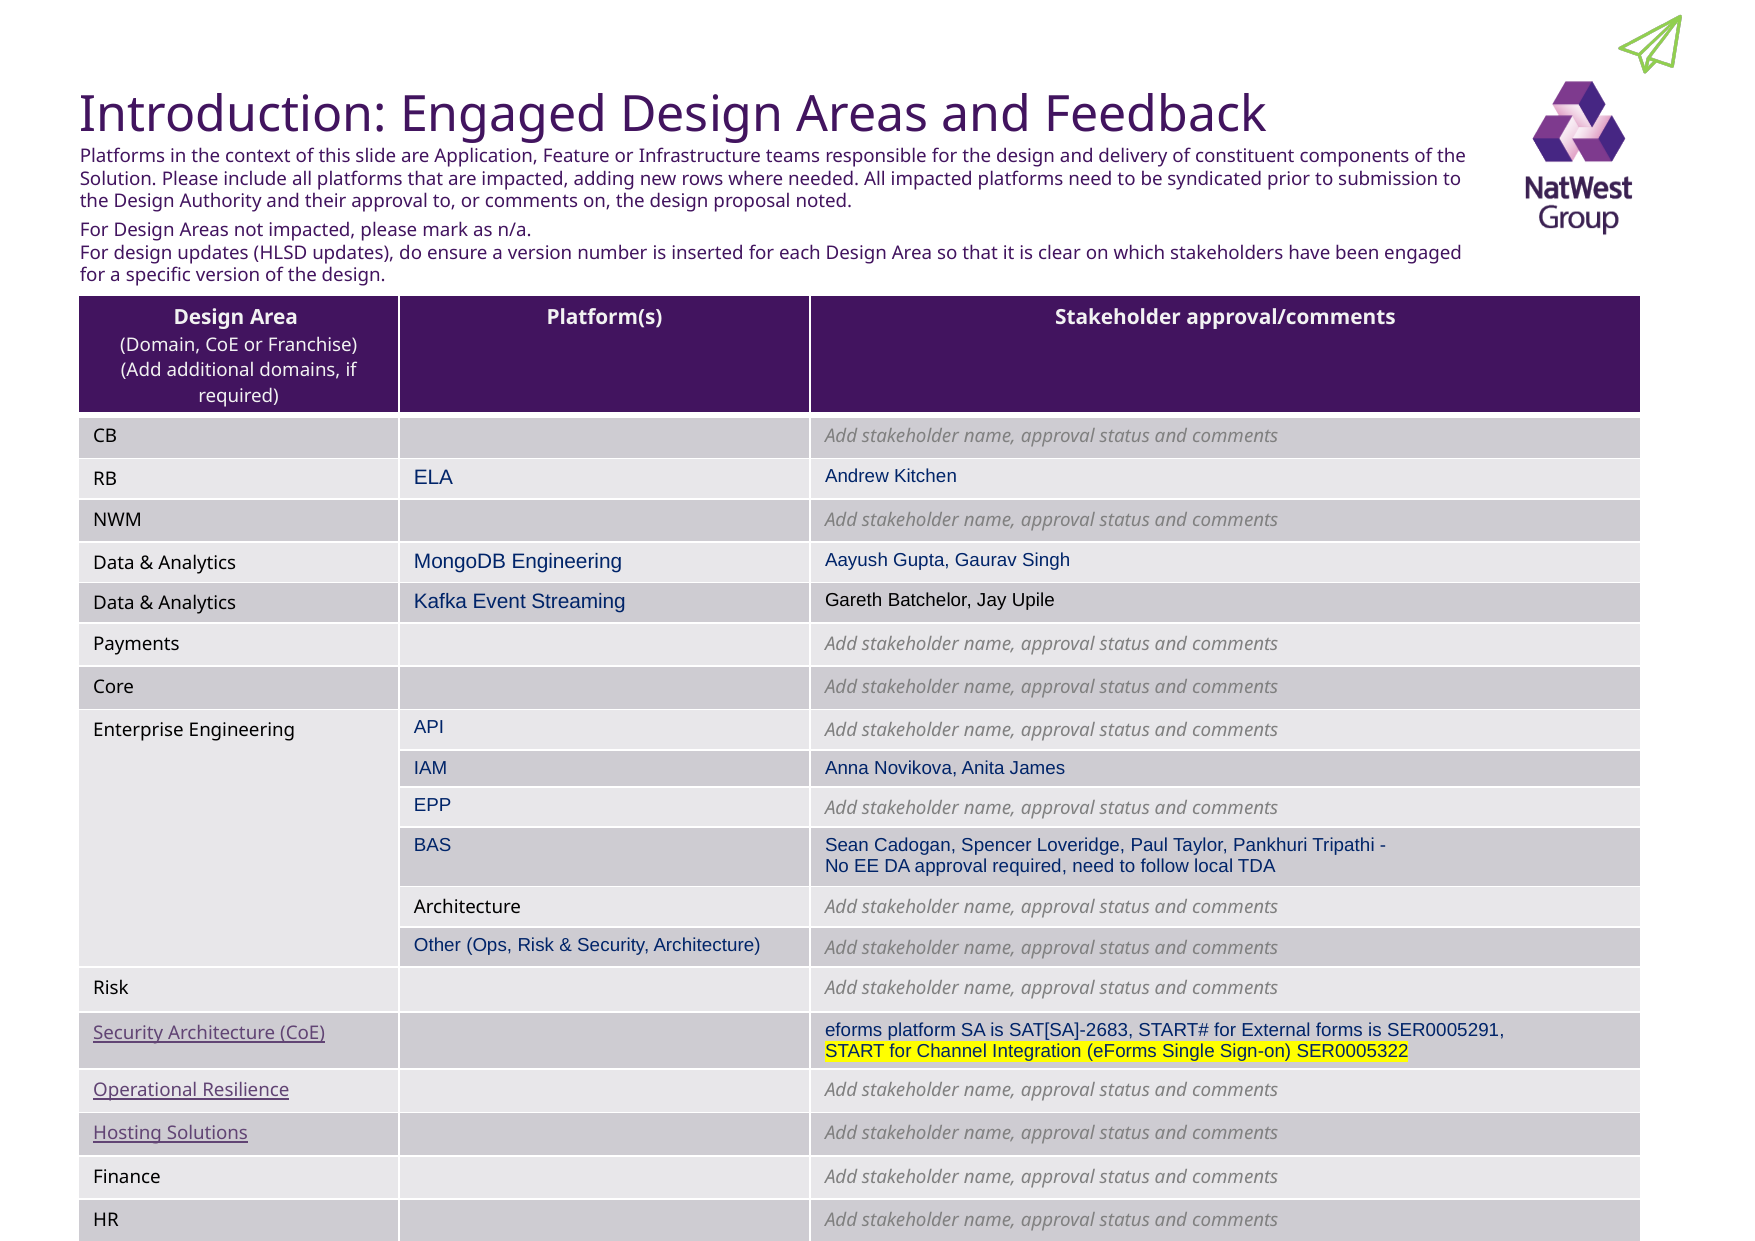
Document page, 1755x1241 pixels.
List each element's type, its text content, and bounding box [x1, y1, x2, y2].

table_cell Add stakeholder name, approval status and comments [811, 500, 1640, 541]
table_cell BAS [400, 828, 809, 886]
table_cell eforms platform SA is SAT[SA]-2683, START# for External forms is SER0005291, START for Channel Integration (eForms Single Sign-on) SER0005322 [811, 1013, 1640, 1068]
table_cell Add stakeholder name, approval status and comments [811, 928, 1640, 966]
table_cell Gareth Batchelor, Jay Upile [811, 583, 1640, 622]
table_cell [400, 968, 809, 1011]
table_cell [400, 1200, 809, 1241]
table_cell Add stakeholder name, approval status and comments [811, 1113, 1640, 1155]
table_cell HR [79, 1200, 398, 1241]
table_header Design Area (Domain, CoE or Franchise) (Add additional domains, if required) [79, 296, 398, 412]
table_cell Kafka Event Streaming [400, 583, 809, 622]
table_cell Data & Analytics [79, 543, 398, 582]
table_cell Anna Novikova, Anita James [811, 751, 1640, 786]
table_cell Add stakeholder name, approval status and comments [811, 710, 1640, 749]
table_cell Data & Analytics [79, 583, 398, 622]
table_cell ELA [400, 459, 809, 498]
table_cell Andrew Kitchen [811, 459, 1640, 498]
table_cell Add stakeholder name, approval status and comments [811, 788, 1640, 826]
table_cell Payments [79, 624, 398, 665]
table_cell Add stakeholder name, approval status and comments [811, 968, 1640, 1011]
picture [0, 0, 1755, 1241]
table_cell Add stakeholder name, approval status and comments [811, 1157, 1640, 1198]
table_cell Finance [79, 1157, 398, 1198]
table_cell API [400, 710, 809, 749]
table_cell Add stakeholder name, approval status and comments [811, 418, 1640, 458]
table_cell RB [79, 459, 398, 498]
table_cell Other (Ops, Risk & Security, Architecture) [400, 928, 809, 966]
table_cell IAM [400, 751, 809, 786]
table_cell [400, 1113, 809, 1155]
table_cell Operational Resilience [79, 1070, 398, 1112]
table_cell Sean Cadogan, Spencer Loveridge, Paul Taylor, Pankhuri Tripathi - No EE DA approval required, need to follow local TDA [811, 828, 1640, 886]
table_cell [400, 1157, 809, 1198]
table_header Stakeholder approval/comments [811, 296, 1640, 412]
table_cell Core [79, 667, 398, 709]
table_cell Add stakeholder name, approval status and comments [811, 1200, 1640, 1241]
table_cell Aayush Gupta, Gaurav Singh [811, 543, 1640, 582]
table_cell Risk [79, 968, 398, 1011]
table_header Platform(s) [400, 296, 809, 412]
table_cell [400, 1070, 809, 1112]
table_cell Add stakeholder name, approval status and comments [811, 1070, 1640, 1112]
table_cell Add stakeholder name, approval status and comments [811, 887, 1640, 926]
table_cell Architecture [400, 887, 809, 926]
table_cell [400, 624, 809, 665]
list Platforms in the context of this slide are Application, Feature or Infrastructure teams responsible for the design and delivery of constituent components of the Solution. Please include all platforms that are impacted, adding new rows where needed. All impacted platforms need to be syndicated prior to submission to the Design Authority and their approval to, or comments on, the design proposal noted. For Design Areas not impacted, please mark as n/a. For design updates (HLSD updates), do ensure a version number is inserted for each Design Area so that it is clear on which stakeholders have been engaged for a specific version of the design. [79, 170, 1486, 295]
table_cell Add stakeholder name, approval status and comments [811, 624, 1640, 665]
table_cell EPP [400, 788, 809, 826]
title Introduction: Engaged Design Areas and Feedback [79, 81, 1486, 170]
table_cell [400, 1013, 809, 1068]
table_cell Enterprise Engineering [79, 710, 398, 966]
table_cell Hosting Solutions [79, 1113, 398, 1155]
table_cell Add stakeholder name, approval status and comments [811, 667, 1640, 709]
table_cell Security Architecture (CoE) [79, 1013, 398, 1068]
table_cell [400, 418, 809, 458]
table_cell [400, 667, 809, 709]
table_cell NWM [79, 500, 398, 541]
table_cell MongoDB Engineering [400, 543, 809, 582]
table_cell [400, 500, 809, 541]
table_cell CB [79, 418, 398, 458]
